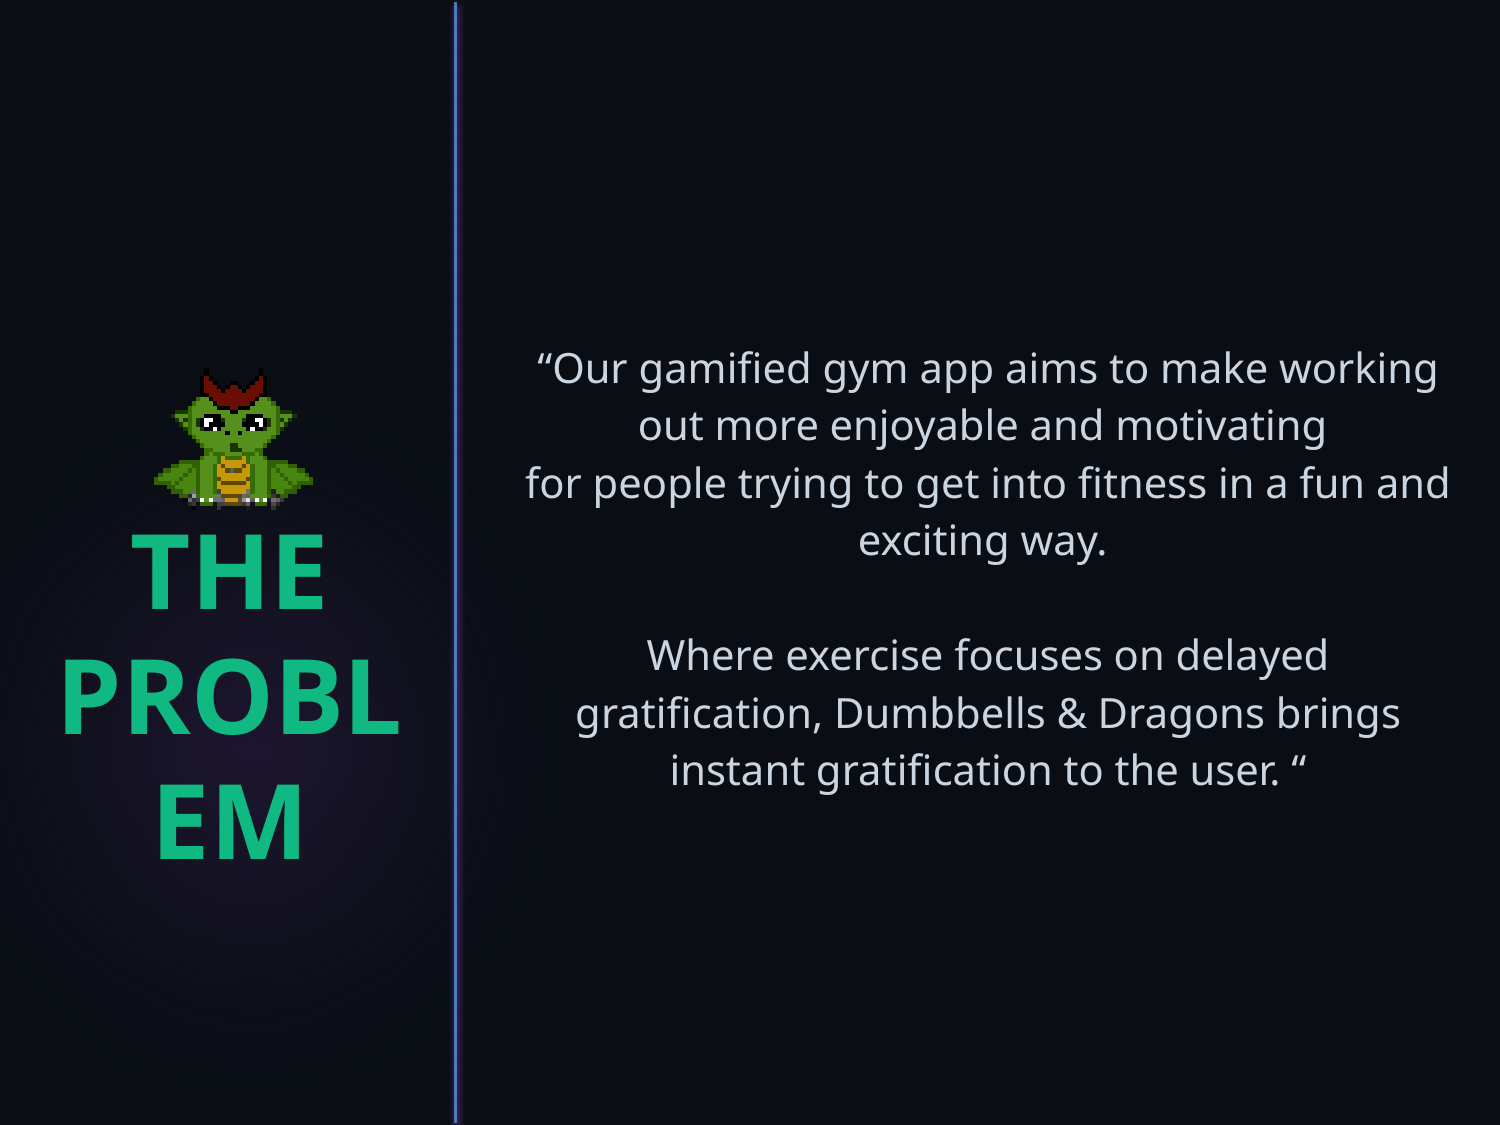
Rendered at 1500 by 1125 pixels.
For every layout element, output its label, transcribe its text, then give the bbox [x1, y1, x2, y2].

text_box THE PROBLEM [27, 497, 433, 888]
text_box “Our gamified gym app aims to make working out more enjoyable and motivating for people trying to get into fitness in a fun and exciting way. Where exercise focuses on delayed gratification, Dumbbells & Dragons brings instant gratification to the user. “ [508, 326, 1468, 802]
picture [96, 314, 364, 583]
